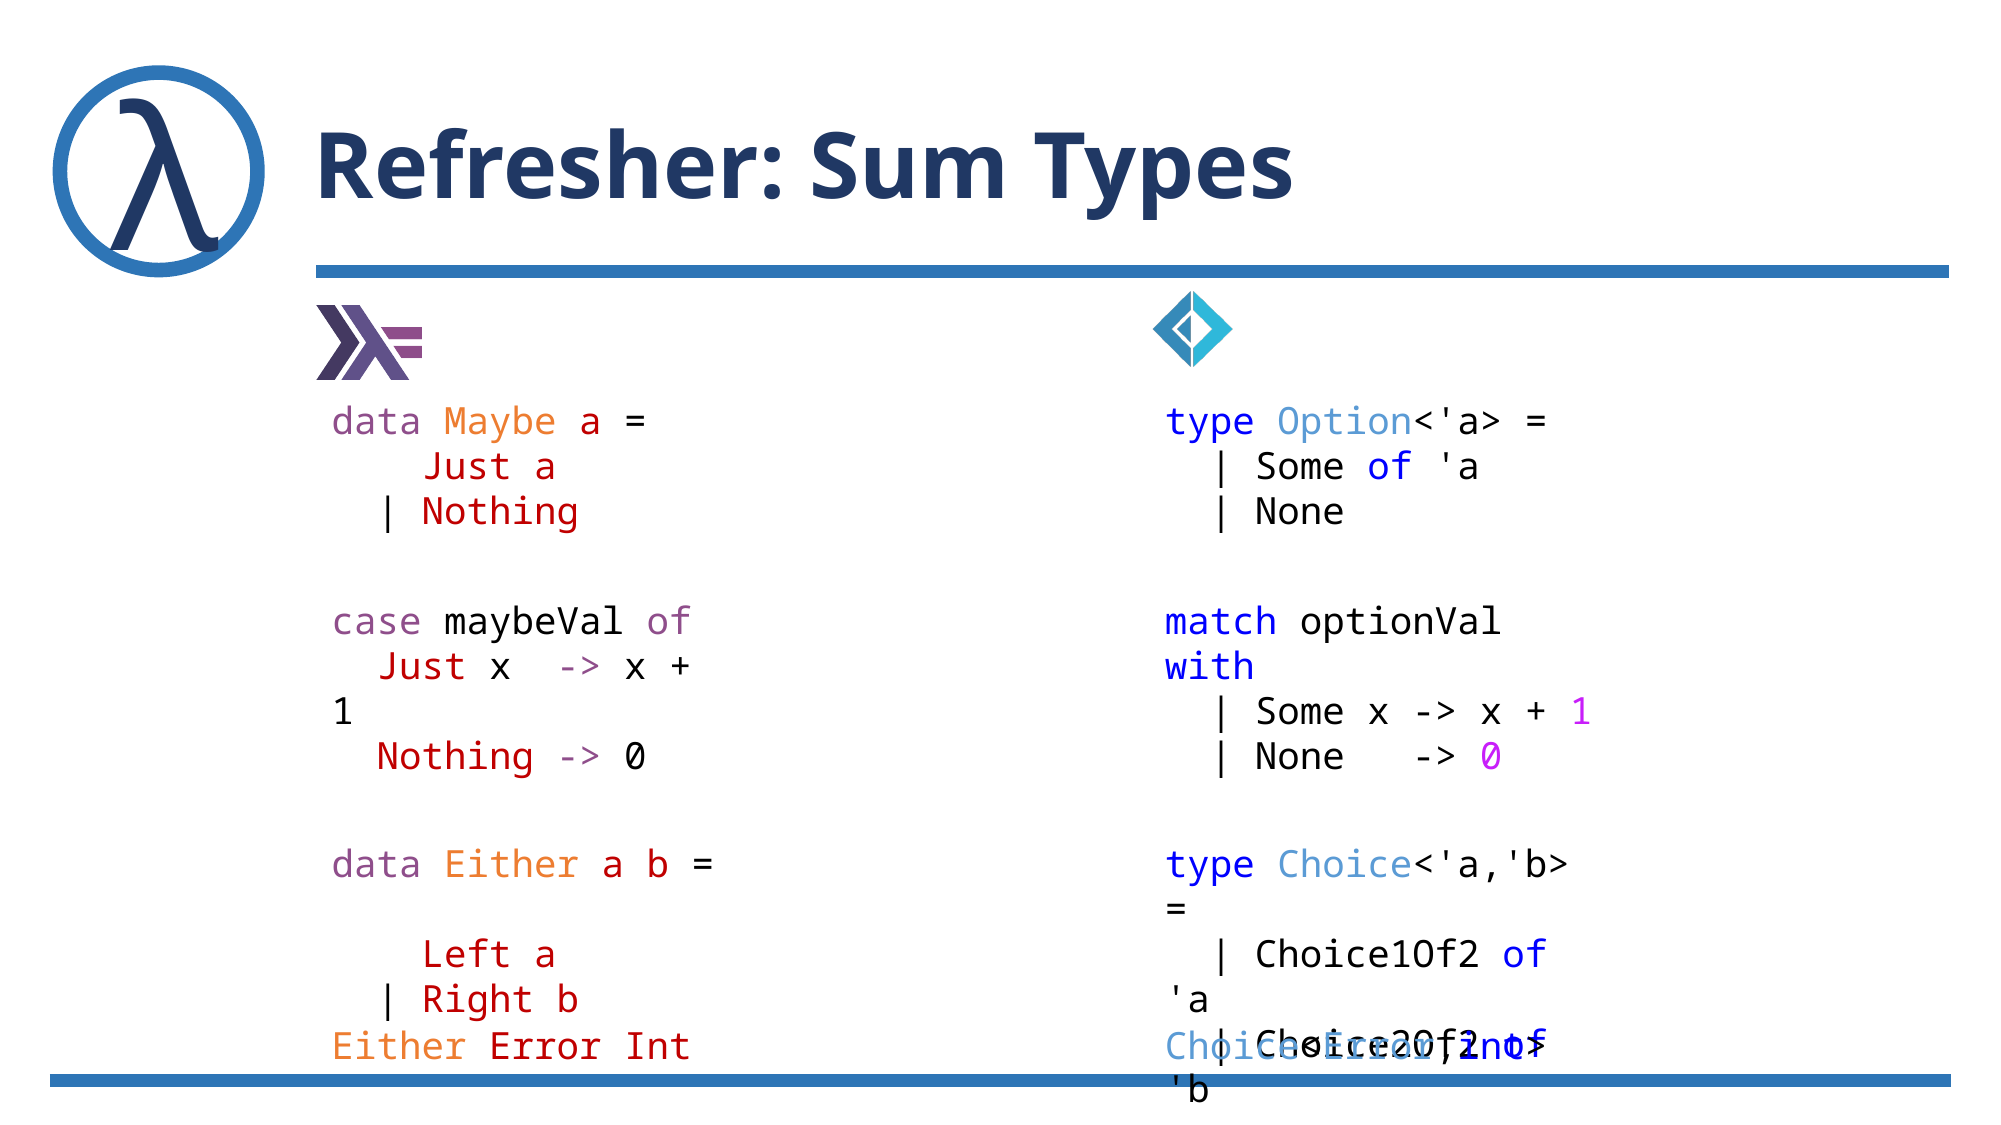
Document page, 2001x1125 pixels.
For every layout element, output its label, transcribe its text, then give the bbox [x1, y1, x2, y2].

text_box match optionVal with | Some x -> x + 1 | None -> 0 [1149, 589, 1624, 785]
text_box Choice<Error,int> [1149, 1015, 1624, 1075]
text_box Either Error Int [316, 1015, 736, 1075]
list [1149, 286, 1236, 373]
text_box type Choice<'a,'b> = | Choice1Of2 of 'a | Choice2Of2 of 'b [1149, 1075, 1624, 1118]
text_box type Choice<'a,'b> = | Choice1Of2 of 'a | Choice2Of2 of 'b [1149, 832, 1624, 1015]
picture [316, 305, 422, 380]
text_box data Maybe a = Just a | Nothing [316, 389, 736, 540]
text_box data Either a b = Left a | Right b [316, 832, 736, 1015]
title Refresher: Sum Types [298, 59, 1949, 278]
text_box type Option<'a> = | Some of 'a | None [1149, 389, 1624, 540]
text_box case maybeVal of Just x -> x + 1 Nothing -> 0 [316, 589, 736, 785]
